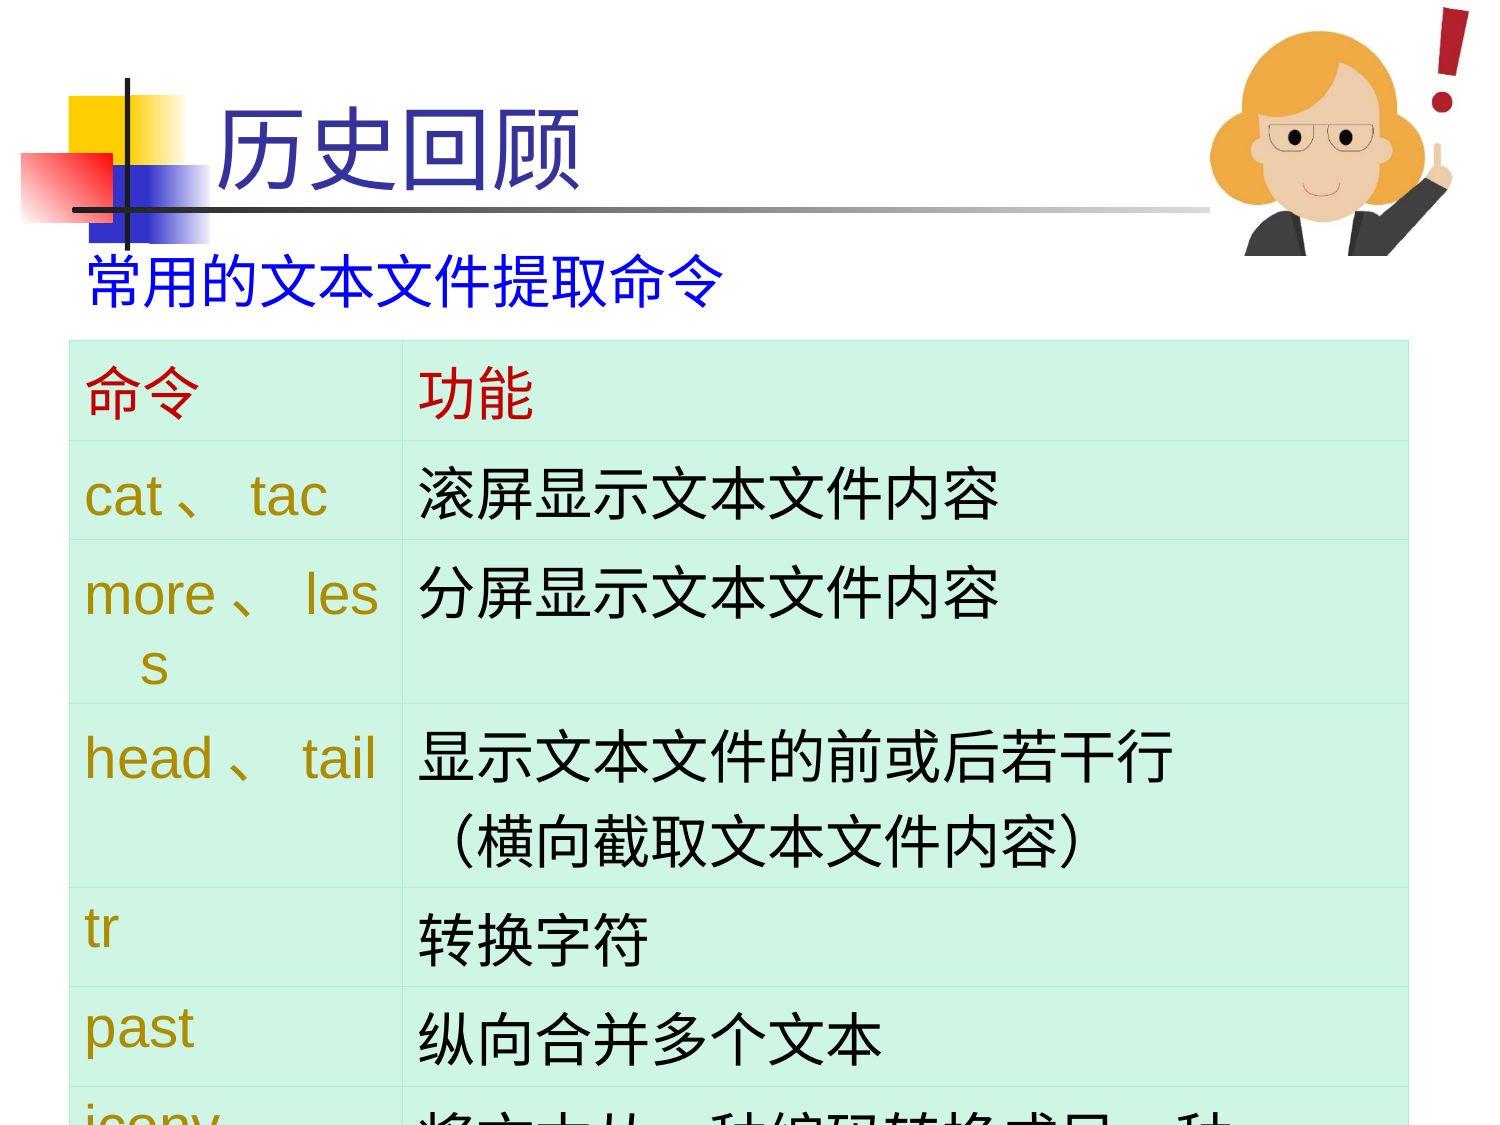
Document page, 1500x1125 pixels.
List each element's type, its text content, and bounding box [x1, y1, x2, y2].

table_header 功能 [403, 341, 1408, 440]
text_box [64, 231, 1500, 1106]
table_cell more、less [70, 540, 402, 703]
table_cell 纵向合并多个文本 [403, 987, 1408, 1086]
table_cell cat、tac [70, 441, 402, 539]
table_cell tr [70, 888, 402, 986]
table_cell past [70, 987, 402, 1086]
table_cell head、tail [70, 704, 402, 887]
table_cell 滚屏显示文本文件内容 [403, 441, 1408, 539]
picture [1210, 7, 1470, 256]
table_cell iconv [70, 1087, 402, 1125]
title 历史回顾 [1470, 11, 1480, 210]
title 历史回顾 [200, 11, 1210, 210]
table_cell 转换字符 [403, 888, 1408, 986]
table_cell 将文本从一种编码转换成另一种 [403, 1087, 1408, 1125]
table_header 命令 [70, 341, 402, 440]
table_cell 显示文本文件的前或后若干行 （横向截取文本文件内容） [403, 704, 1408, 887]
table_cell 分屏显示文本文件内容 [403, 540, 1408, 703]
text_box 常用的文本文件提取命令 [69, 238, 1046, 323]
